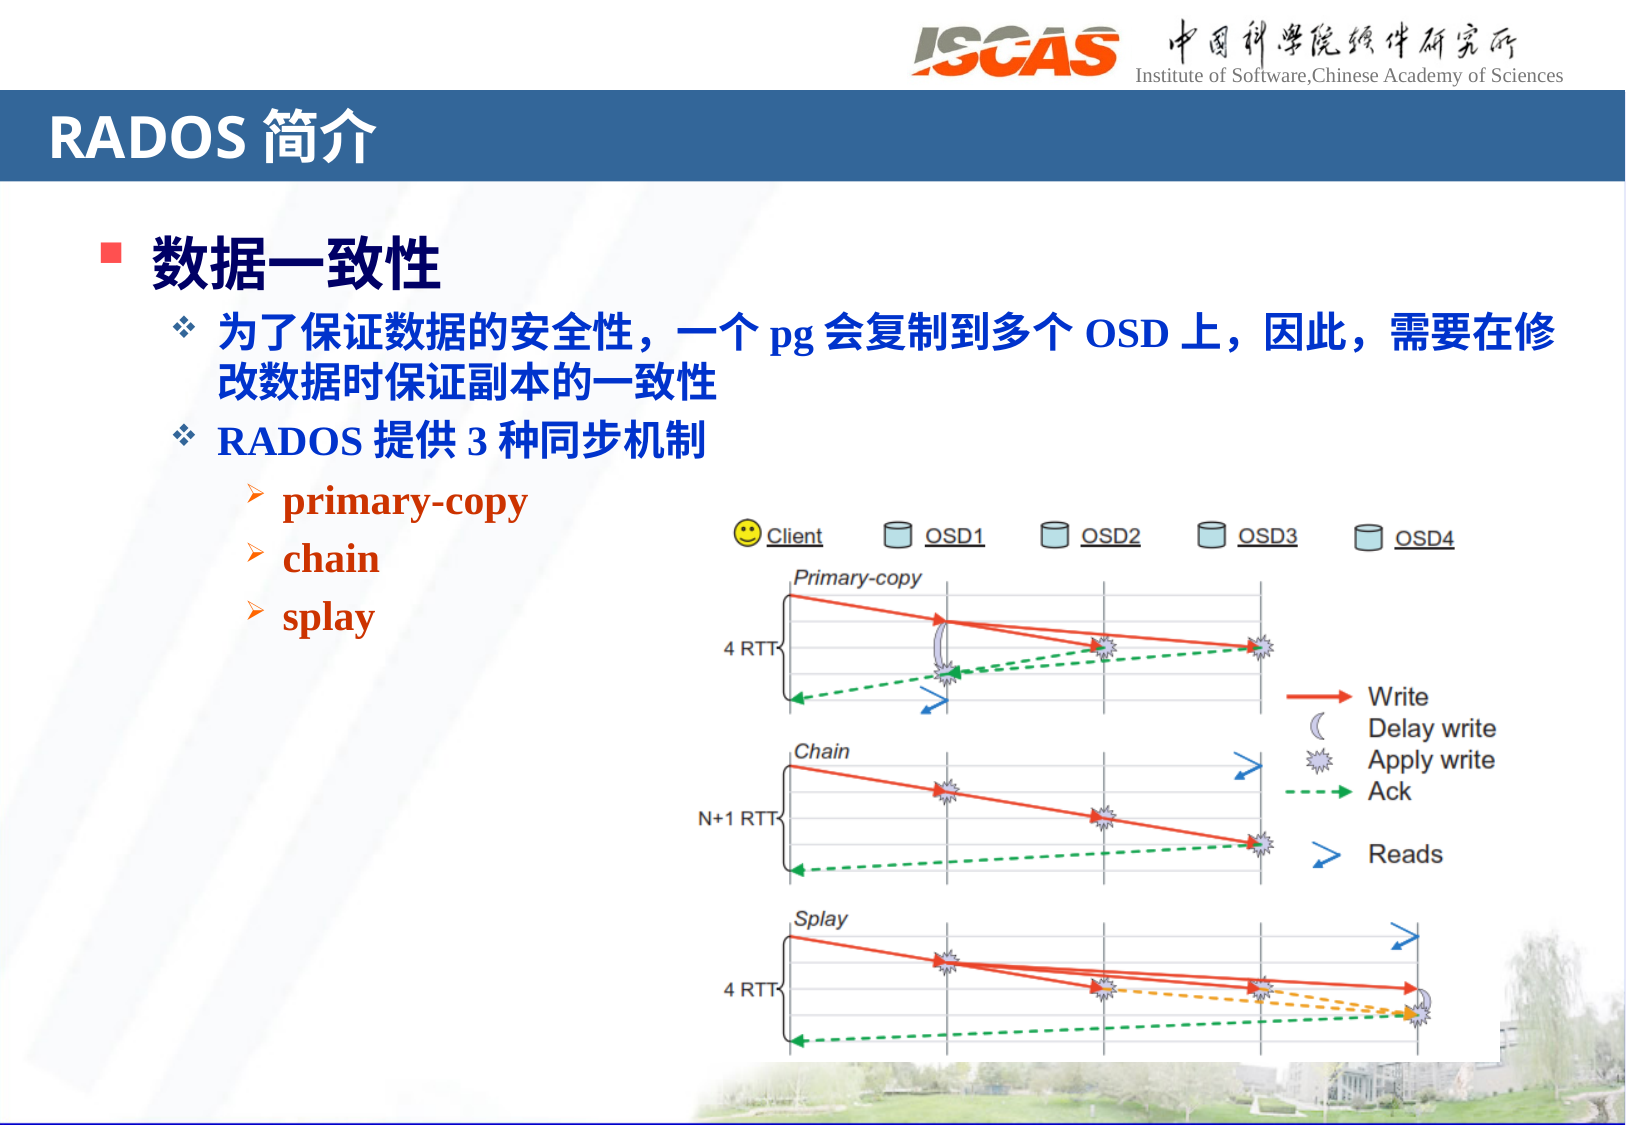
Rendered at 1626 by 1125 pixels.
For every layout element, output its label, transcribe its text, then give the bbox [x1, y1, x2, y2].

picture [0, 92, 1626, 1125]
picture [907, 18, 1132, 87]
list 数据一致性 为了保证数据的安全性，一个pg会复制到多个OSD上，因此，需要在修改数据时保证副本的一致性 RADOS提供3种同步机制 primary-copy chain splay [79, 219, 1581, 1024]
picture [1166, 15, 1519, 71]
title RADOS简介 [0, 89, 1625, 182]
